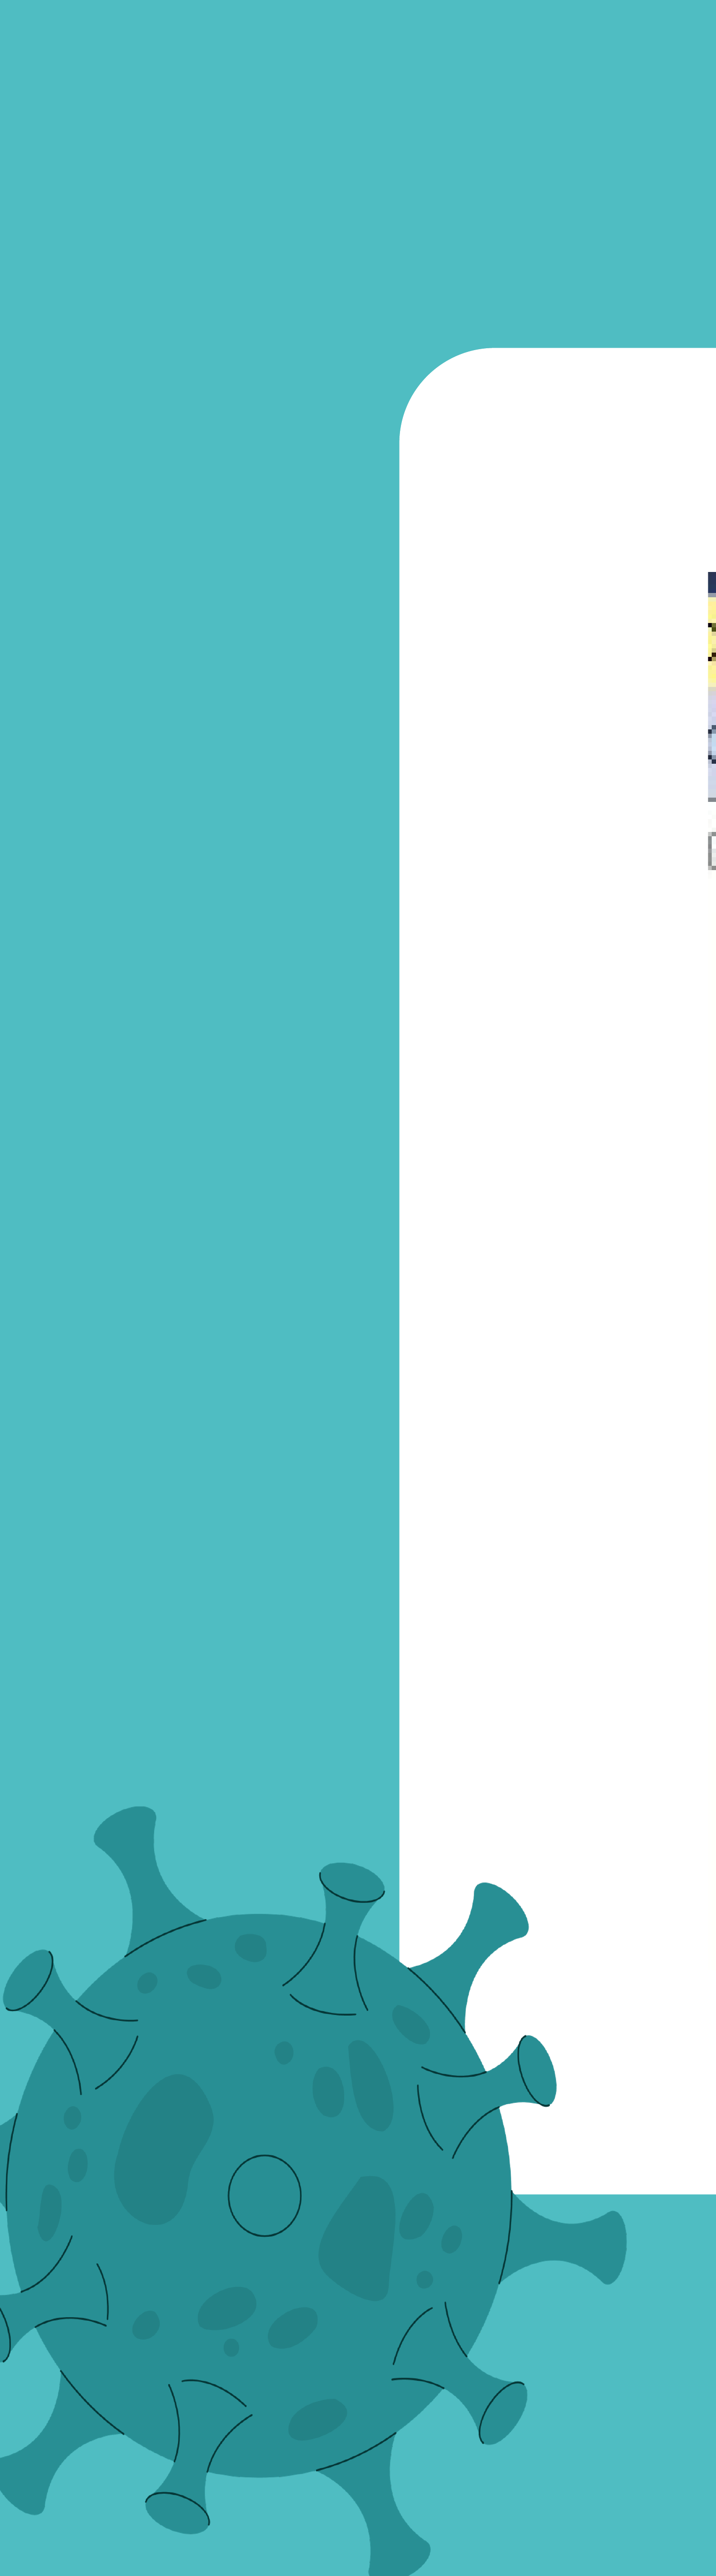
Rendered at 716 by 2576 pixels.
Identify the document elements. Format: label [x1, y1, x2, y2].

text_box [399, 348, 716, 2195]
text_box [0, 1803, 628, 2576]
